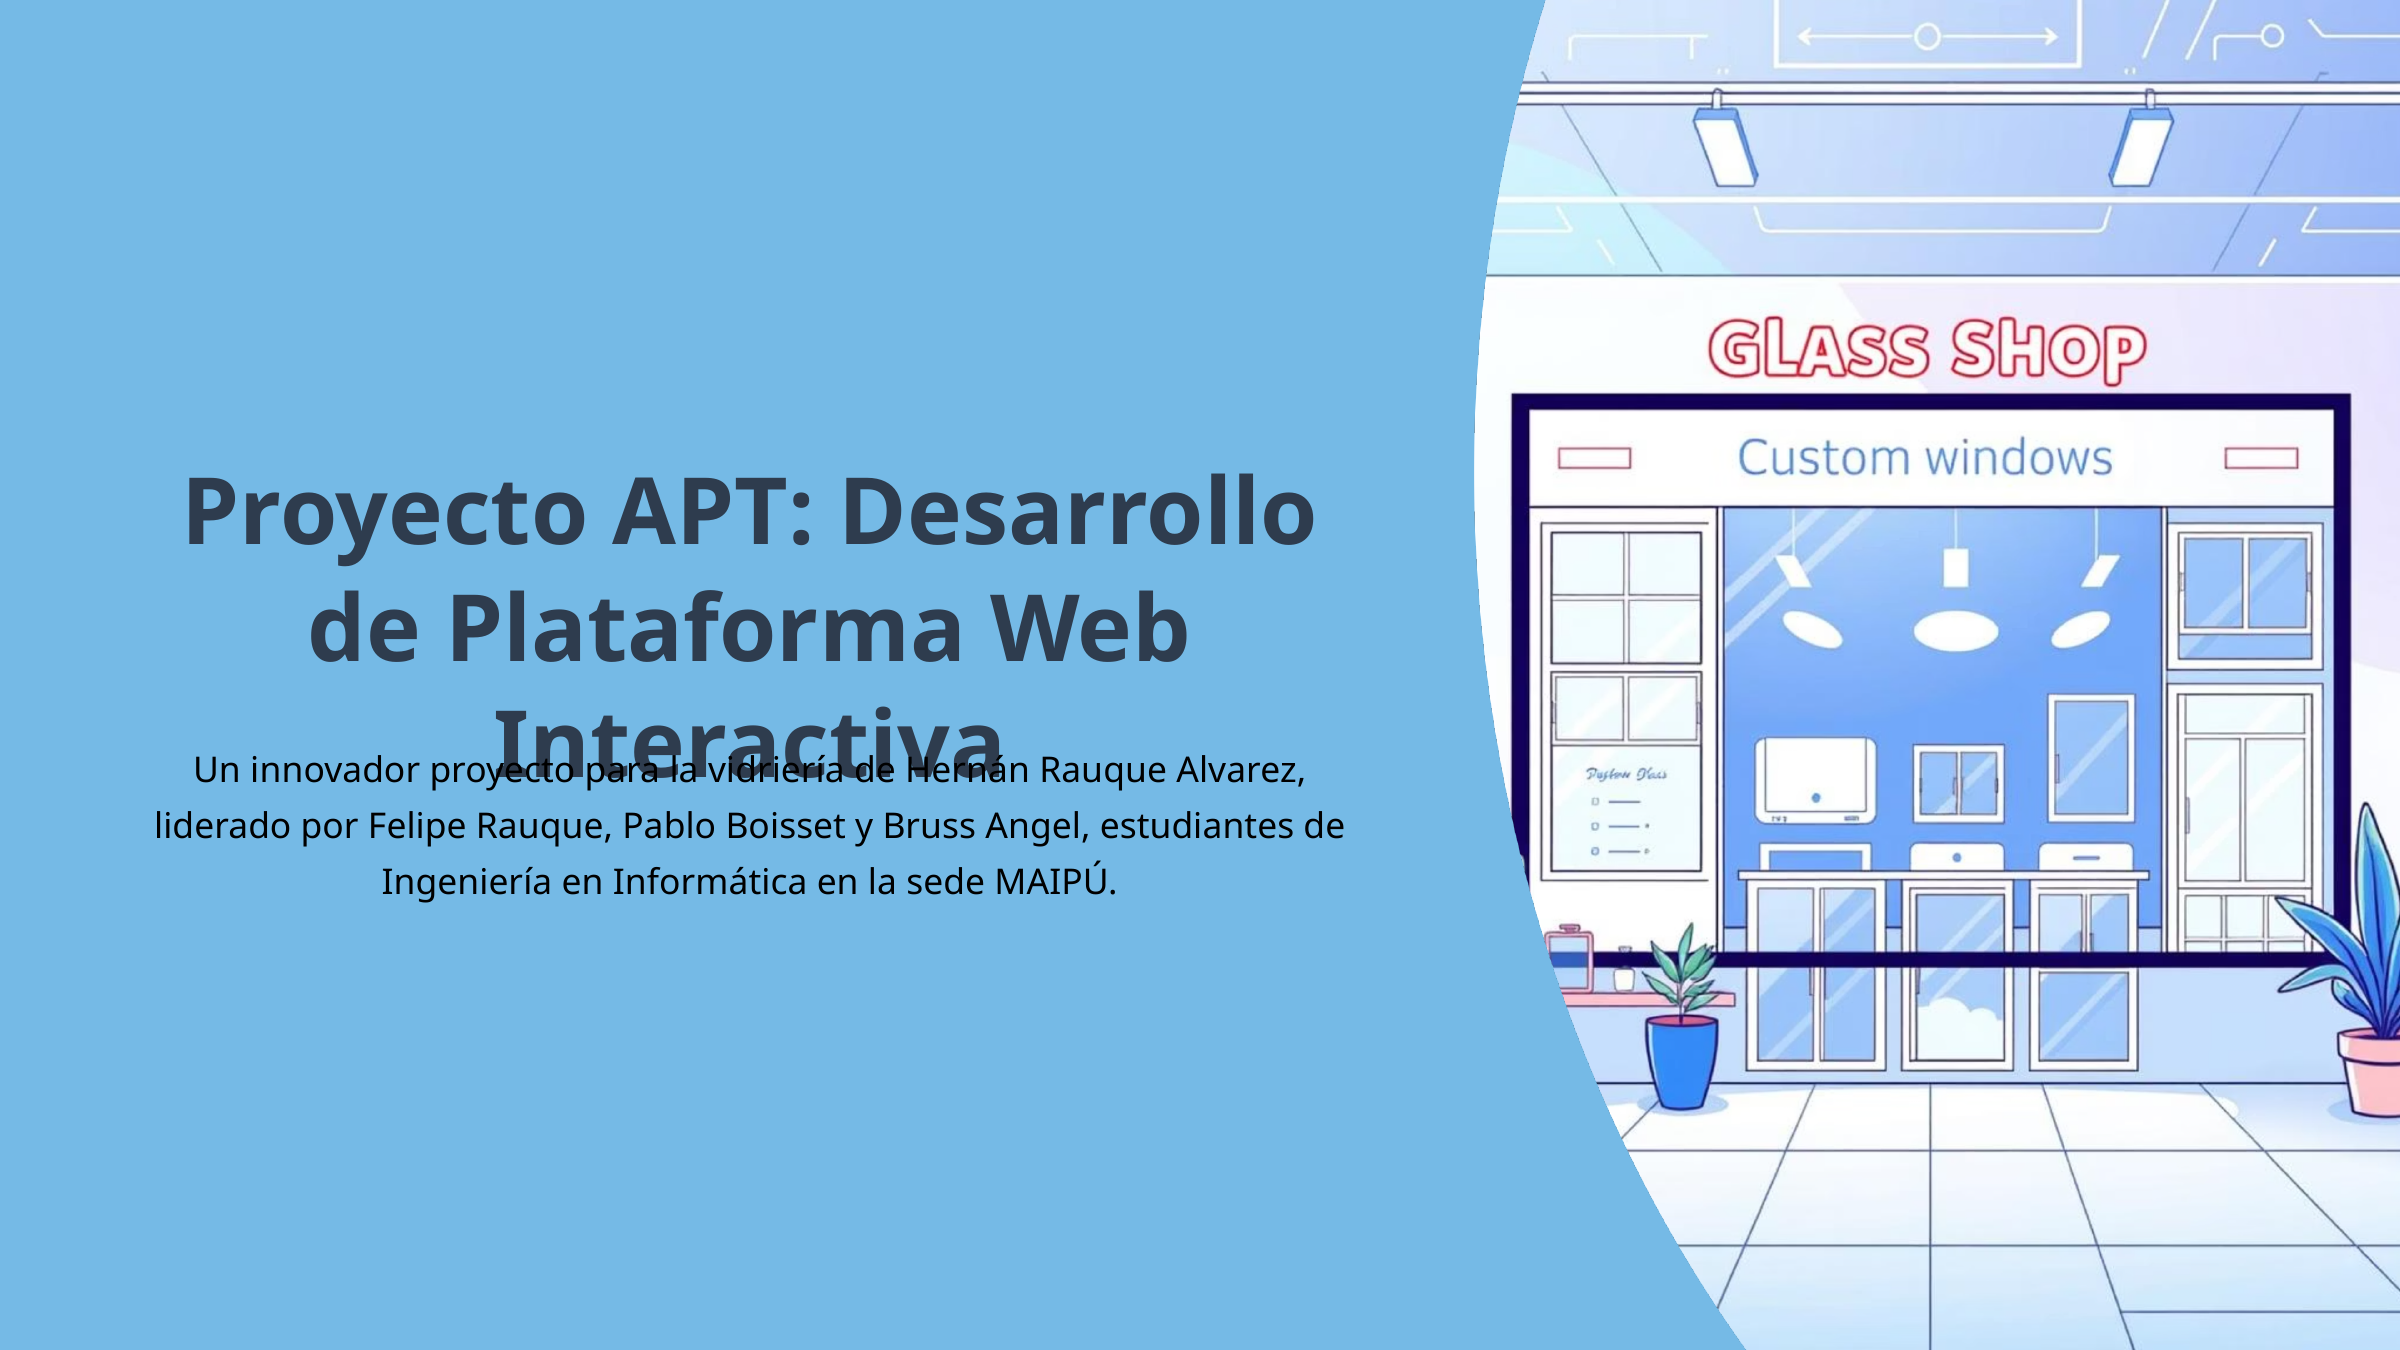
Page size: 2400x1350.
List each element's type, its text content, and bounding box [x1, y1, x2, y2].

text_box Un innovador proyecto para la vidriería de Hernán Rauque Alvarez, liderado por Felipe Rauque, Pablo Boisset y Bruss Angel, estudiantes de Ingeniería en Informática en la sede MAIPÚ. [124, 733, 1376, 904]
text_box Proyecto APT: Desarrollo de Plataforma Web Interactiva [124, 446, 1376, 680]
picture [1454, 0, 2400, 1350]
